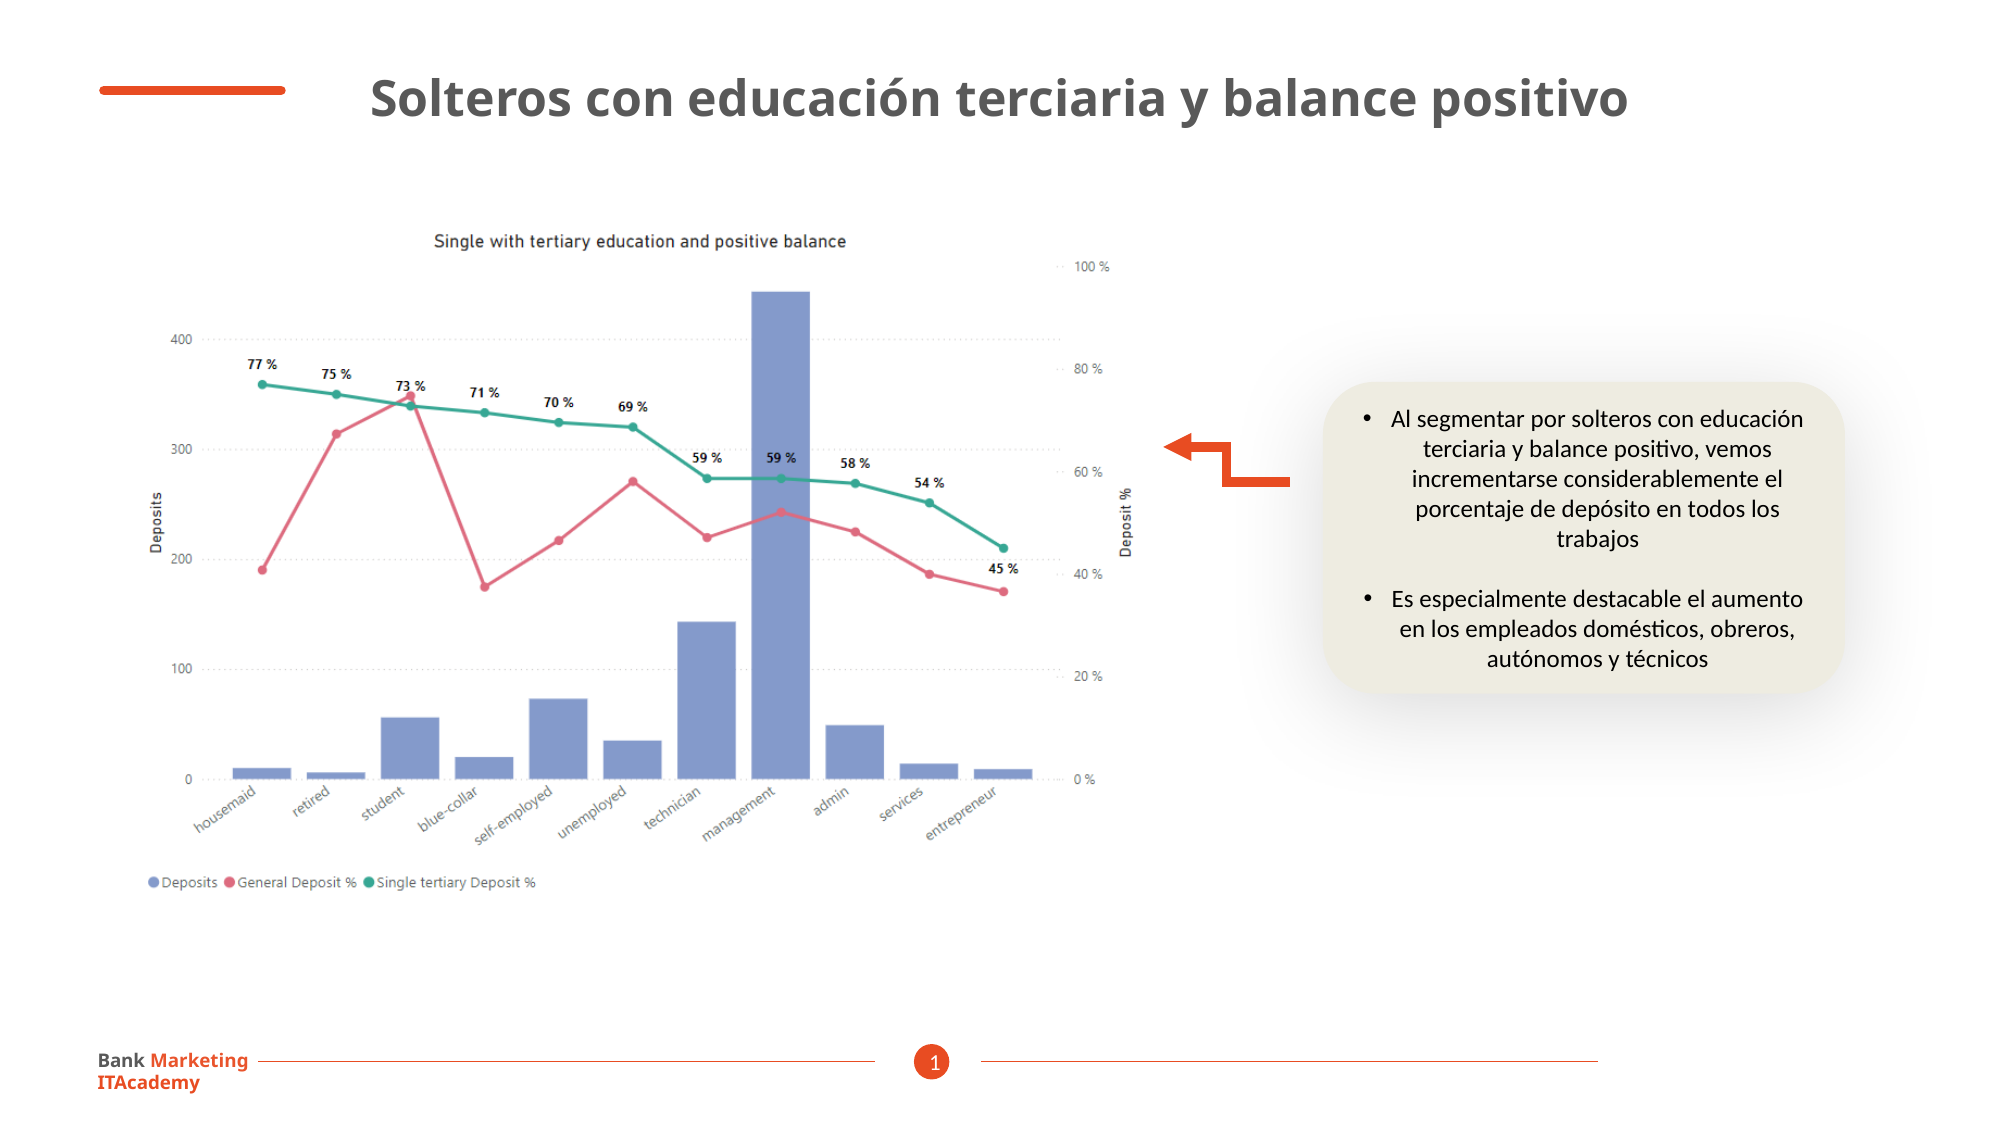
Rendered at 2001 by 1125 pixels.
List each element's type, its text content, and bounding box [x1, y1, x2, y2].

text_box Bank Marketing ITAcademy [82, 1041, 1898, 1101]
picture [134, 217, 1147, 908]
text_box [1163, 446, 1290, 483]
text_box Al segmentar por solteros con educación terciaria y balance positivo, vemos incrementarse considerablemente el porcentaje de depósito en todos los trabajos Es especialmente destacable el aumento en los empleados domésticos, obreros, autónomos y técnicos [1321, 380, 1846, 695]
text_box Solteros con educación terciaria y balance positivo [83, 58, 1918, 134]
